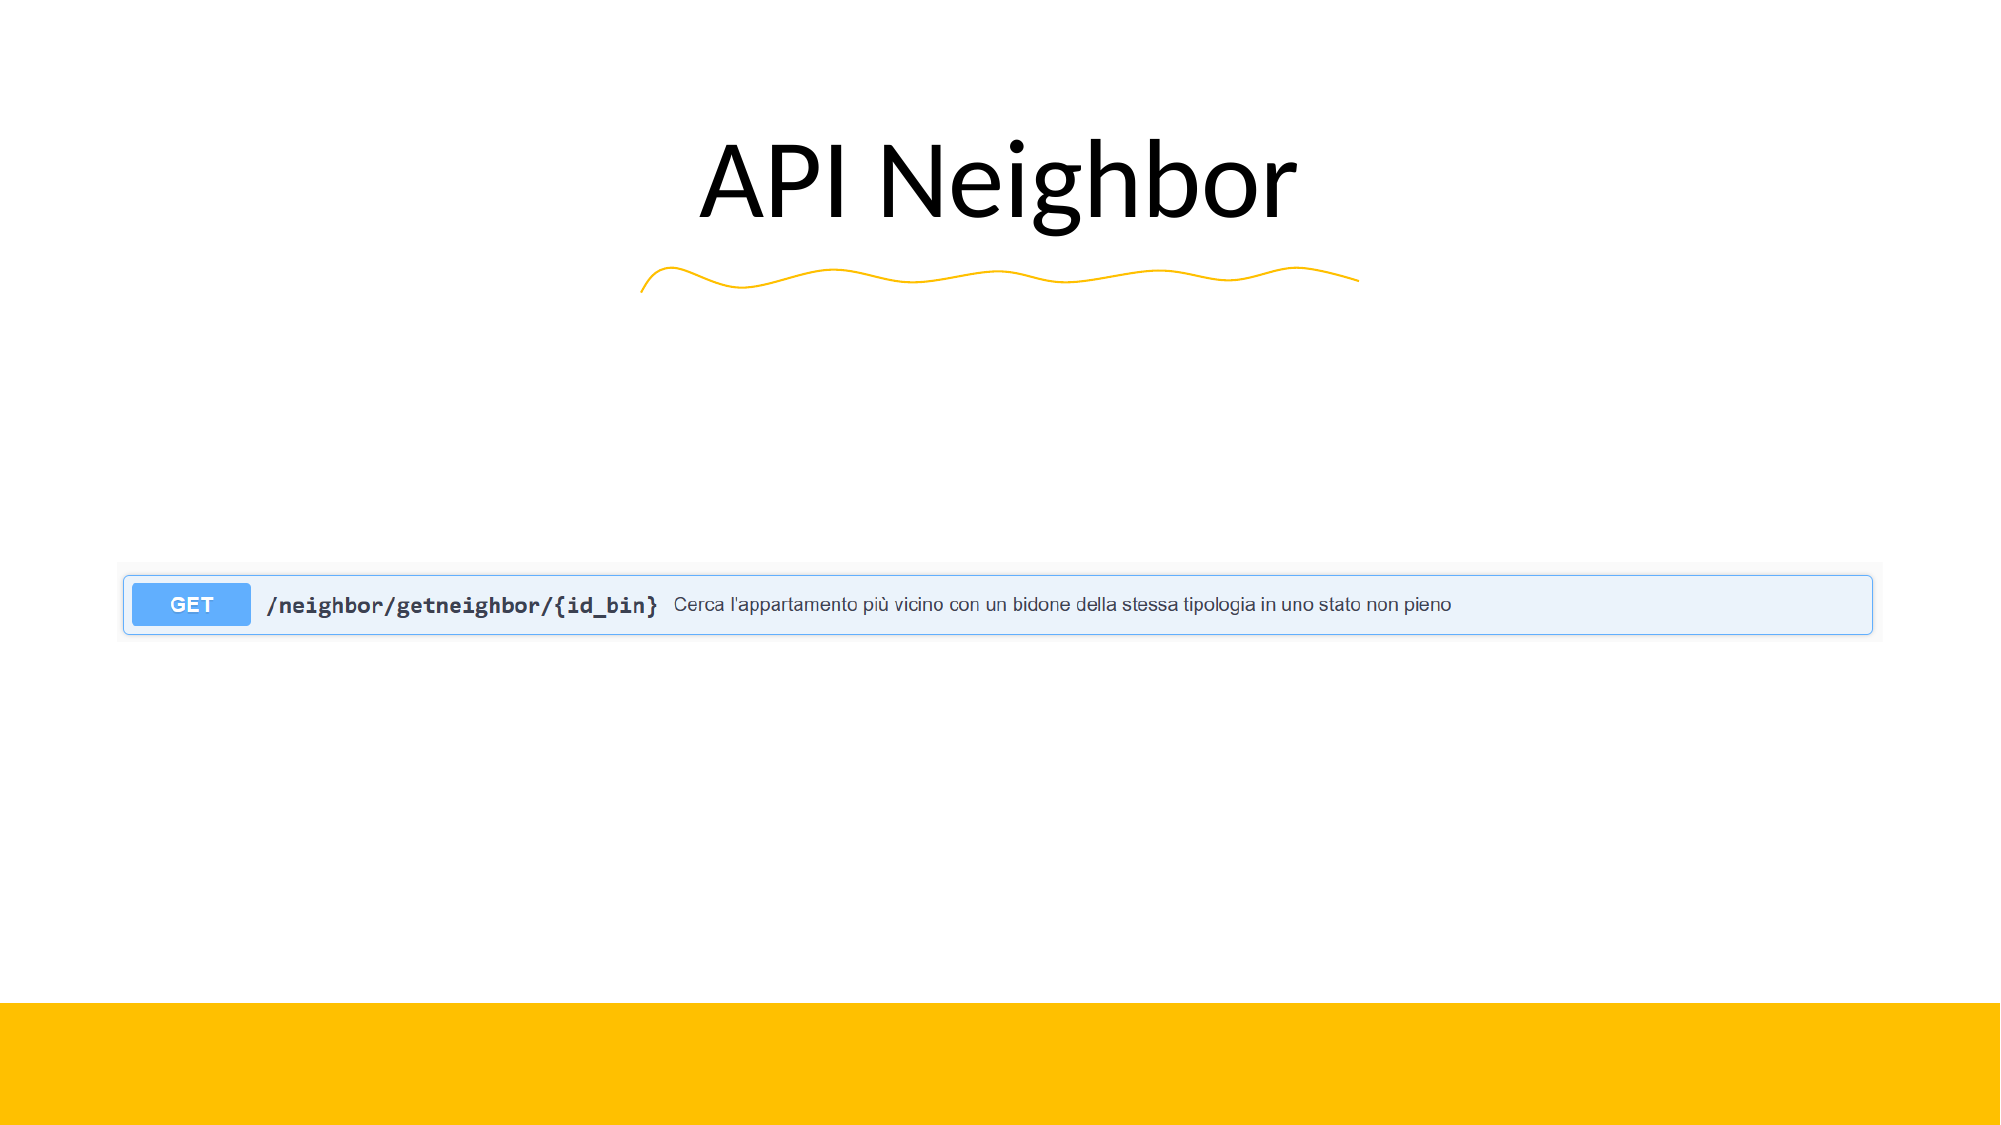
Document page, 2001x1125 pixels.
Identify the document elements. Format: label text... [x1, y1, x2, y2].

text_box API Neighbor [556, 97, 1444, 247]
picture [117, 562, 1883, 642]
text_box [0, 1003, 2000, 1125]
text_box [640, 266, 1360, 294]
